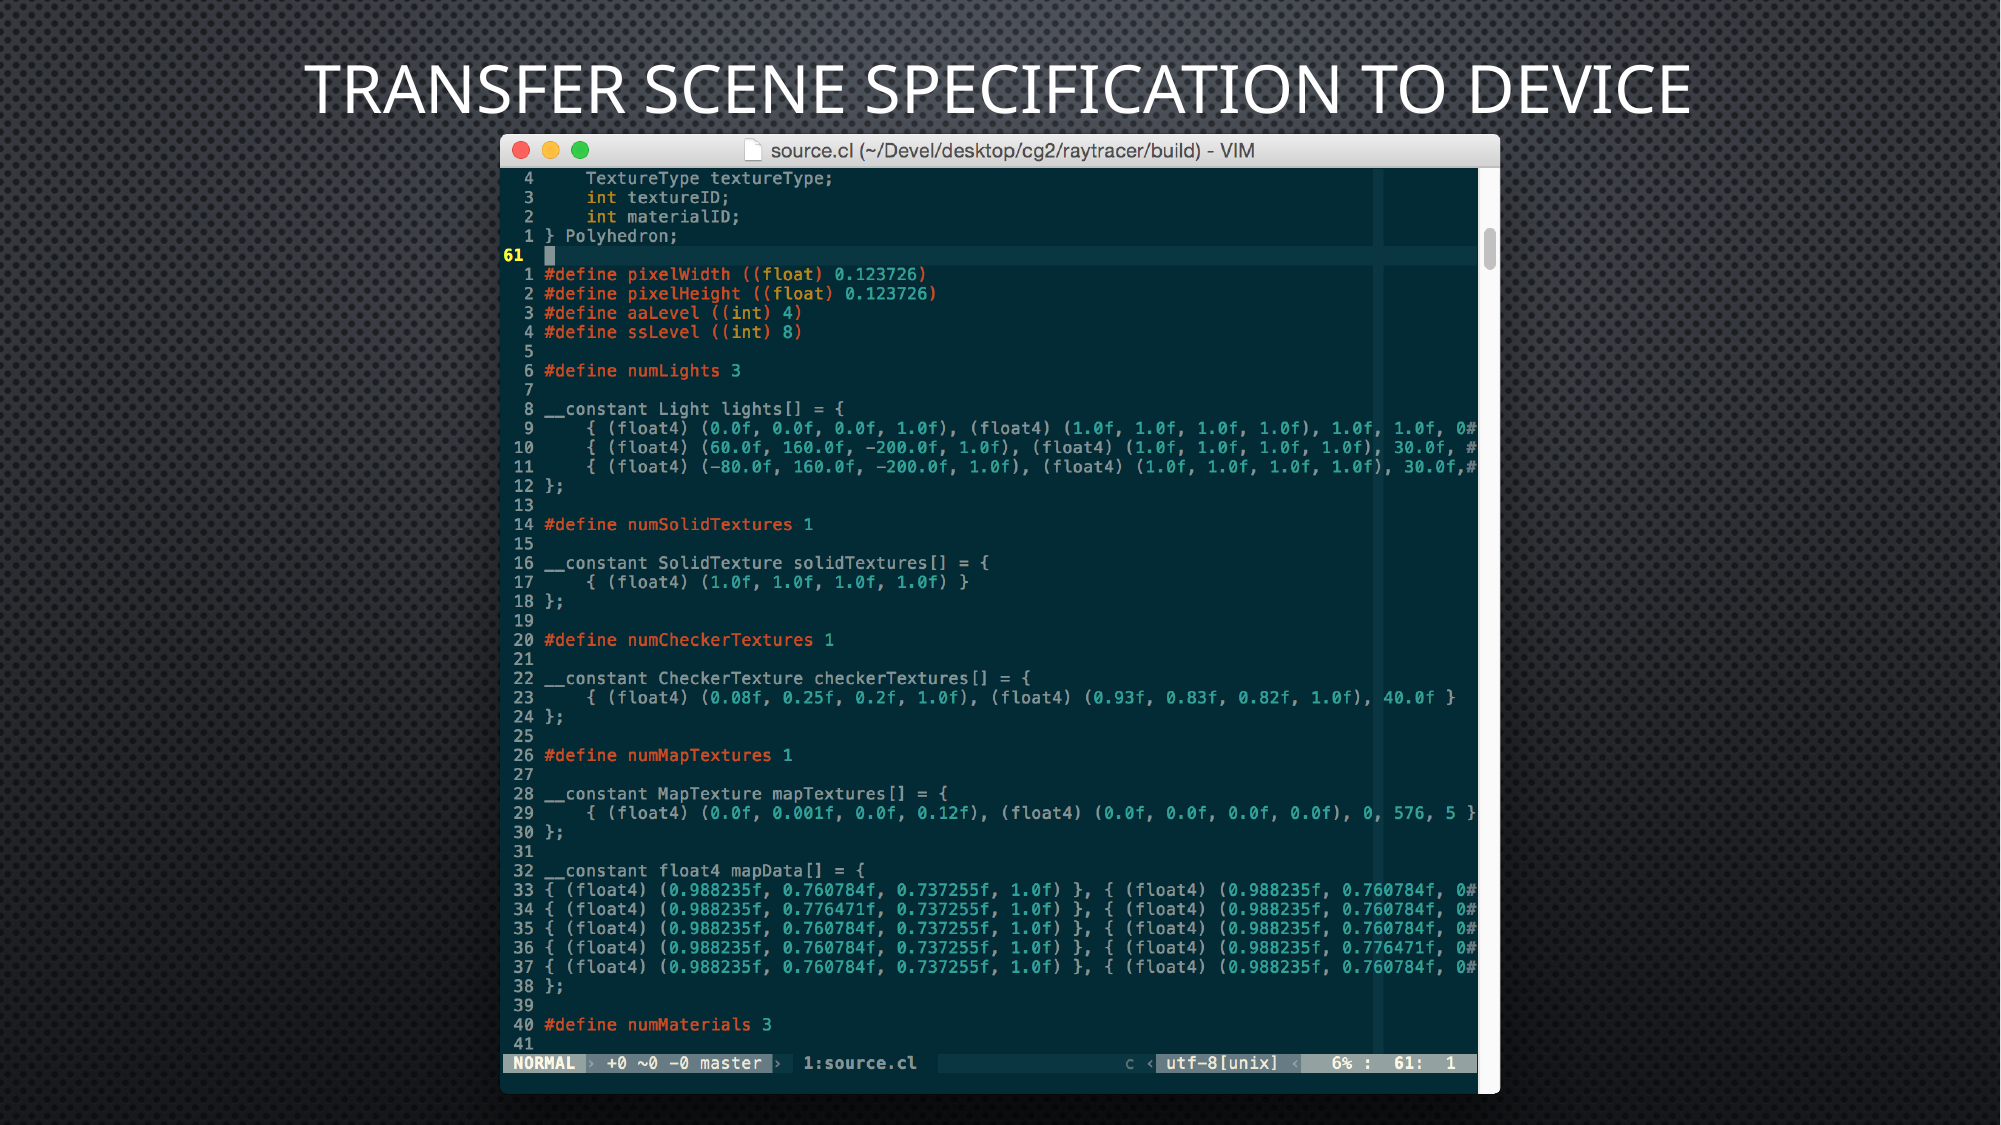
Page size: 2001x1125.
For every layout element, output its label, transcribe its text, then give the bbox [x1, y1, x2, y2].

title TRANSFER SCENE SPECIFICATION TO DEVICE [0, 19, 2000, 154]
picture [417, 86, 1583, 1125]
